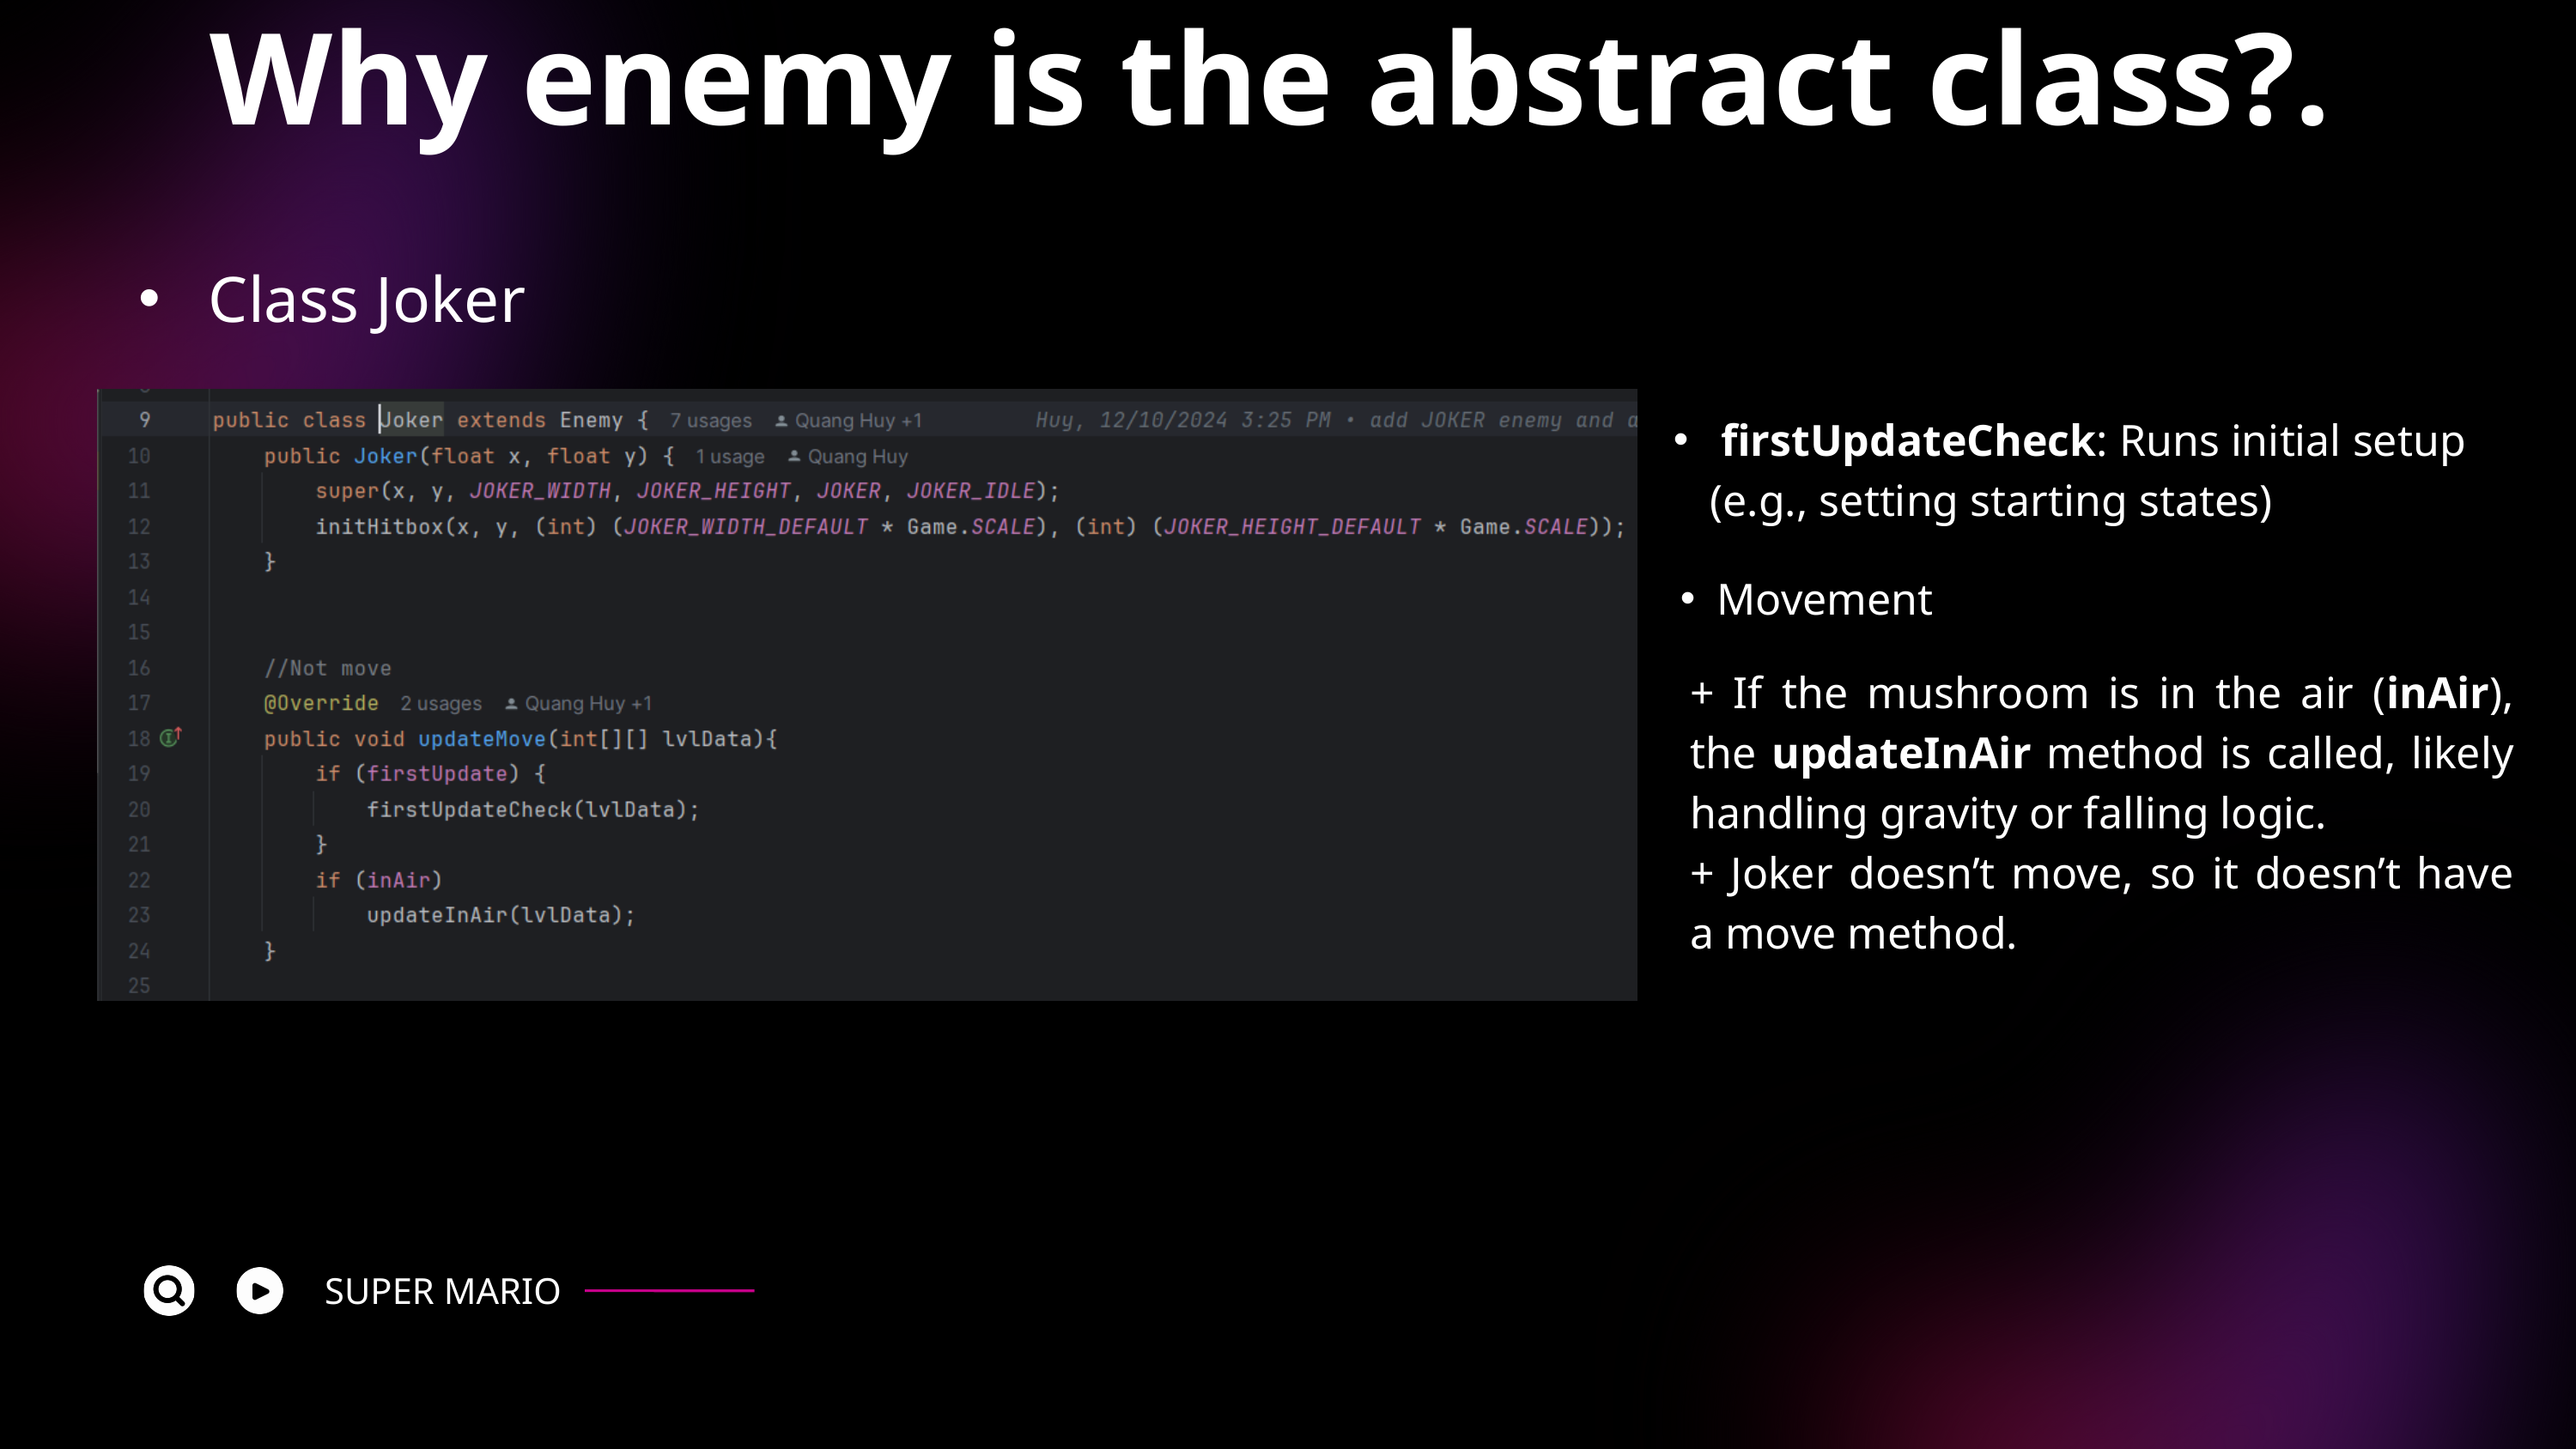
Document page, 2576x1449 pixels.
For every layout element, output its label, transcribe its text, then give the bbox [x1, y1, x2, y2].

text_box Why enemy is the abstract class?. [85, 16, 2490, 151]
text_box [1589, 791, 2576, 1449]
text_box [0, 0, 801, 918]
picture [97, 388, 1637, 1001]
text_box Class Joker [85, 246, 762, 335]
text_box [143, 1265, 195, 1317]
text_box + If the mushroom is in the air (inAir), the updateInAir method is called, likely handling gravity or falling logic. + Joker doesn’t move, so it doesn’t have a move method. [1690, 657, 2515, 958]
text_box SUPER MARIO [325, 1261, 801, 1312]
text_box [236, 1267, 283, 1314]
text_box firstUpdateCheck: Runs initial setup (e.g., setting starting states) [1643, 404, 2470, 525]
text_box Movement [1643, 563, 1955, 624]
